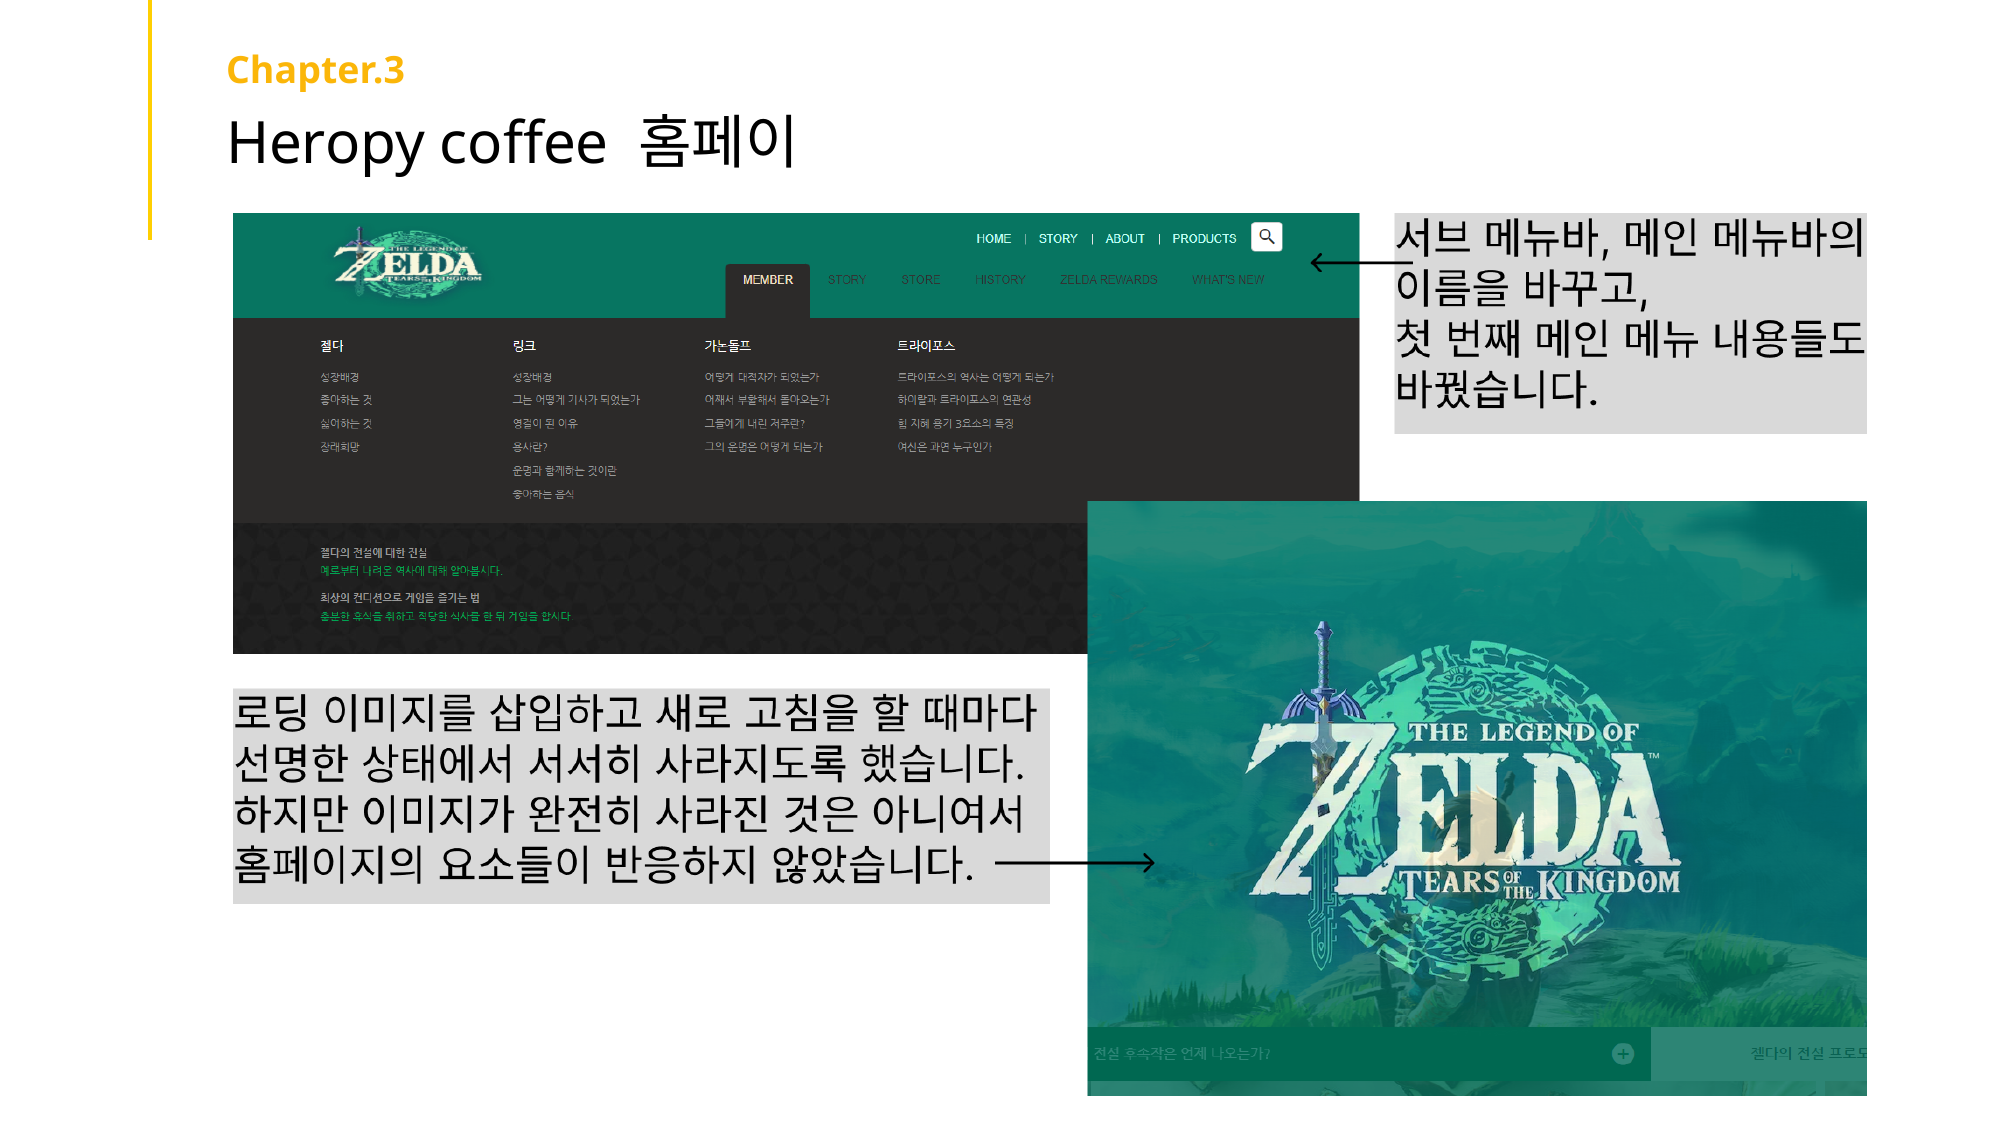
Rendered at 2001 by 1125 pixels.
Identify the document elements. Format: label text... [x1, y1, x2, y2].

text_box Chapter.3 [211, 38, 1038, 97]
text_box Heropy coffee 홈페이 [211, 97, 1212, 183]
picture [210, 183, 1889, 1125]
